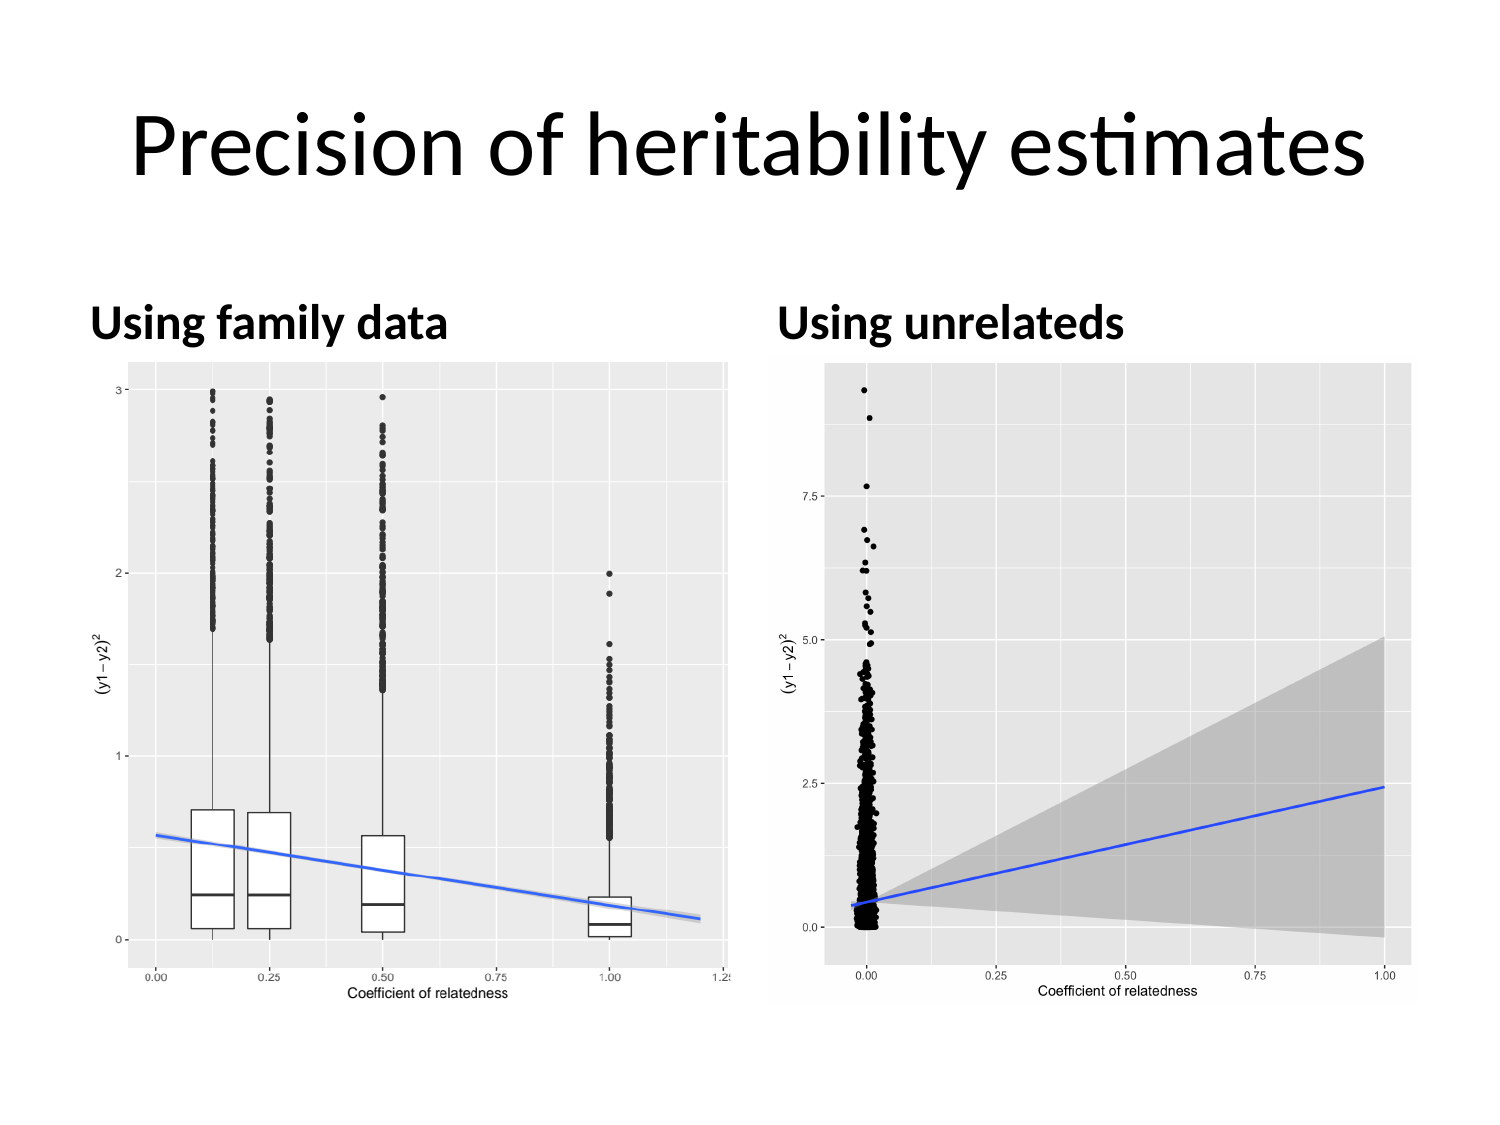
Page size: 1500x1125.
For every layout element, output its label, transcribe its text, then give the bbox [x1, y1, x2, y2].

list Using unrelateds [761, 251, 1425, 356]
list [74, 356, 738, 1006]
list Using family data [75, 251, 738, 356]
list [761, 356, 1426, 1006]
title Precision of heritability estimates [75, 45, 1425, 233]
